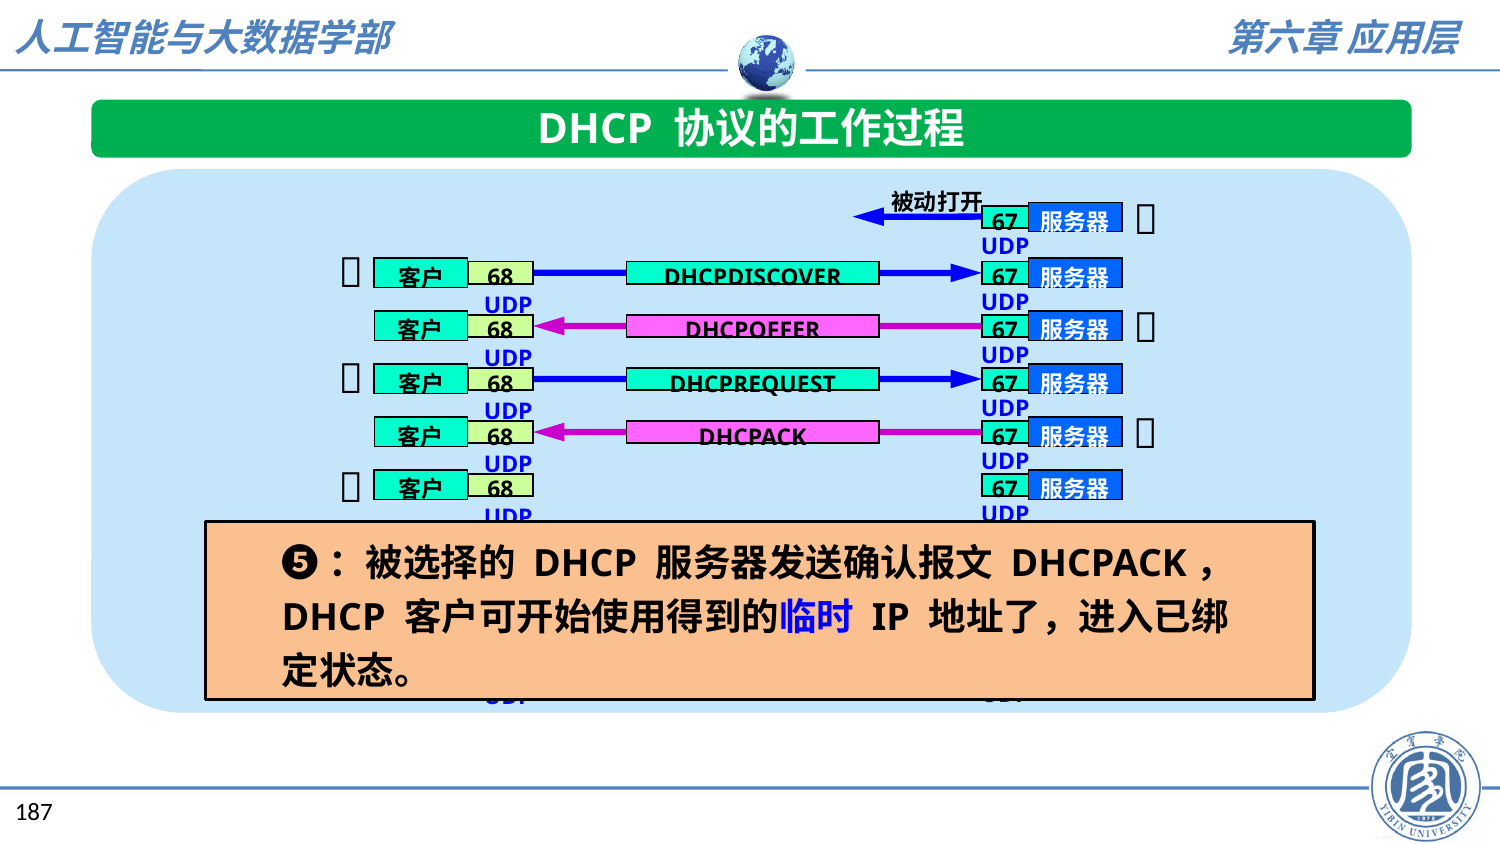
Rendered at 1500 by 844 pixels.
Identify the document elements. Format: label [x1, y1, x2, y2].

slide_number [0, 787, 350, 833]
picture [736, 33, 796, 94]
text_box [91, 94, 1412, 159]
text_box [89, 166, 1414, 718]
